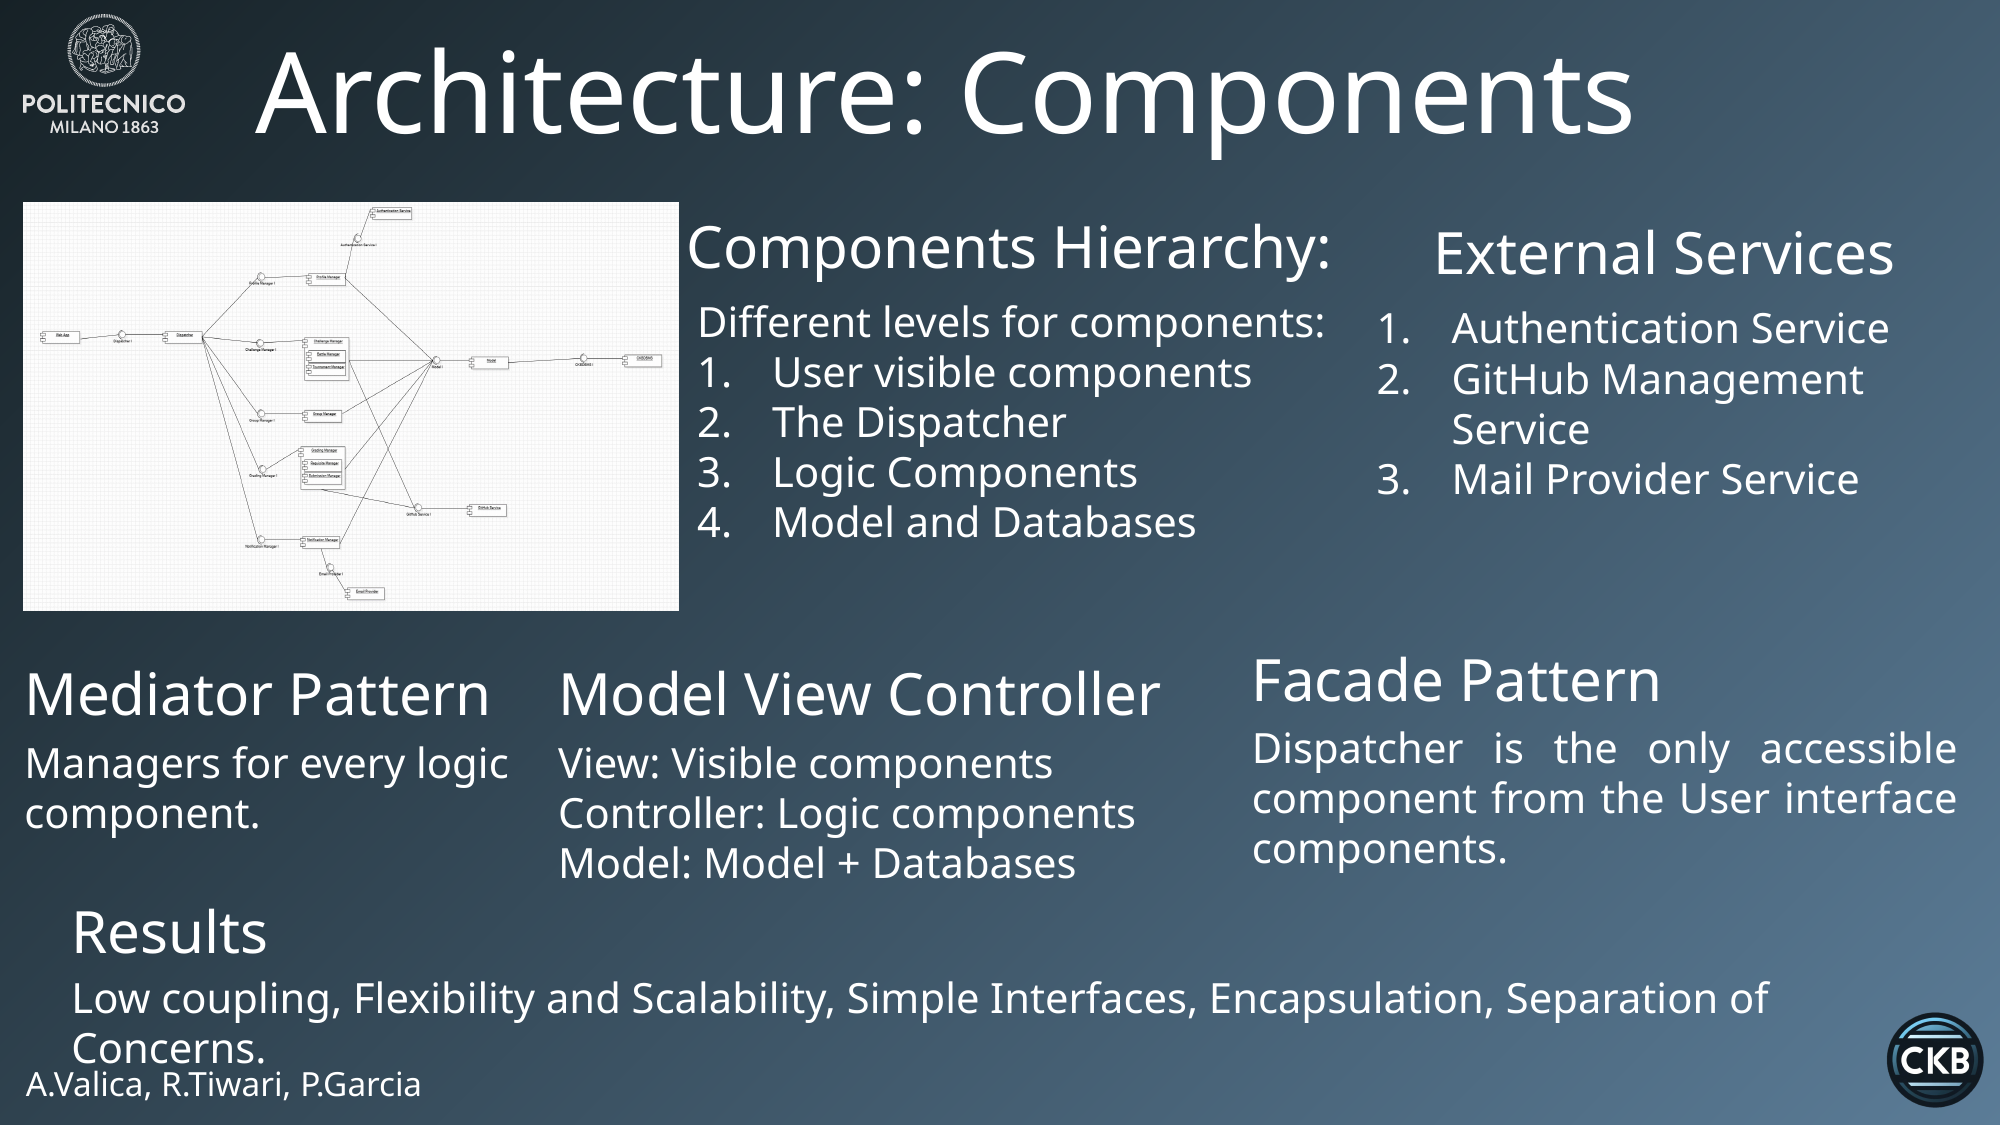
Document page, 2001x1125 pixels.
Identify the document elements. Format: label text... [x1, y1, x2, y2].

text_box Mediator Pattern [9, 649, 543, 729]
text_box Different levels for components: User visible components The Dispatcher Logic Components Model and Databases [682, 288, 1362, 554]
text_box Authentication Service GitHub Management Service Mail Provider Service [1361, 294, 2000, 510]
text_box View: Visible components Controller: Logic components Model: Model + Databases [543, 729, 1185, 895]
picture [23, 202, 679, 612]
text_box Facade Pattern [1236, 635, 1973, 714]
text_box A.Valica, R.Tiwari, P.Garcia [10, 1055, 439, 1111]
text_box Model View Controller [543, 649, 1185, 729]
text_box Architecture: Components [239, 13, 1956, 164]
text_box Results [56, 887, 653, 973]
text_box Low coupling, Flexibility and Scalability, Simple Interfaces, Encapsulation, Separation of Concerns. [56, 964, 1917, 1080]
text_box Managers for every logic component. [9, 729, 543, 845]
picture [23, 14, 185, 133]
text_box [1869, 994, 2000, 1125]
text_box Components Hierarchy: [679, 202, 1362, 288]
text_box External Services [1329, 208, 2000, 294]
text_box Dispatcher is the only accessible component from the User interface components. [1236, 714, 1973, 880]
